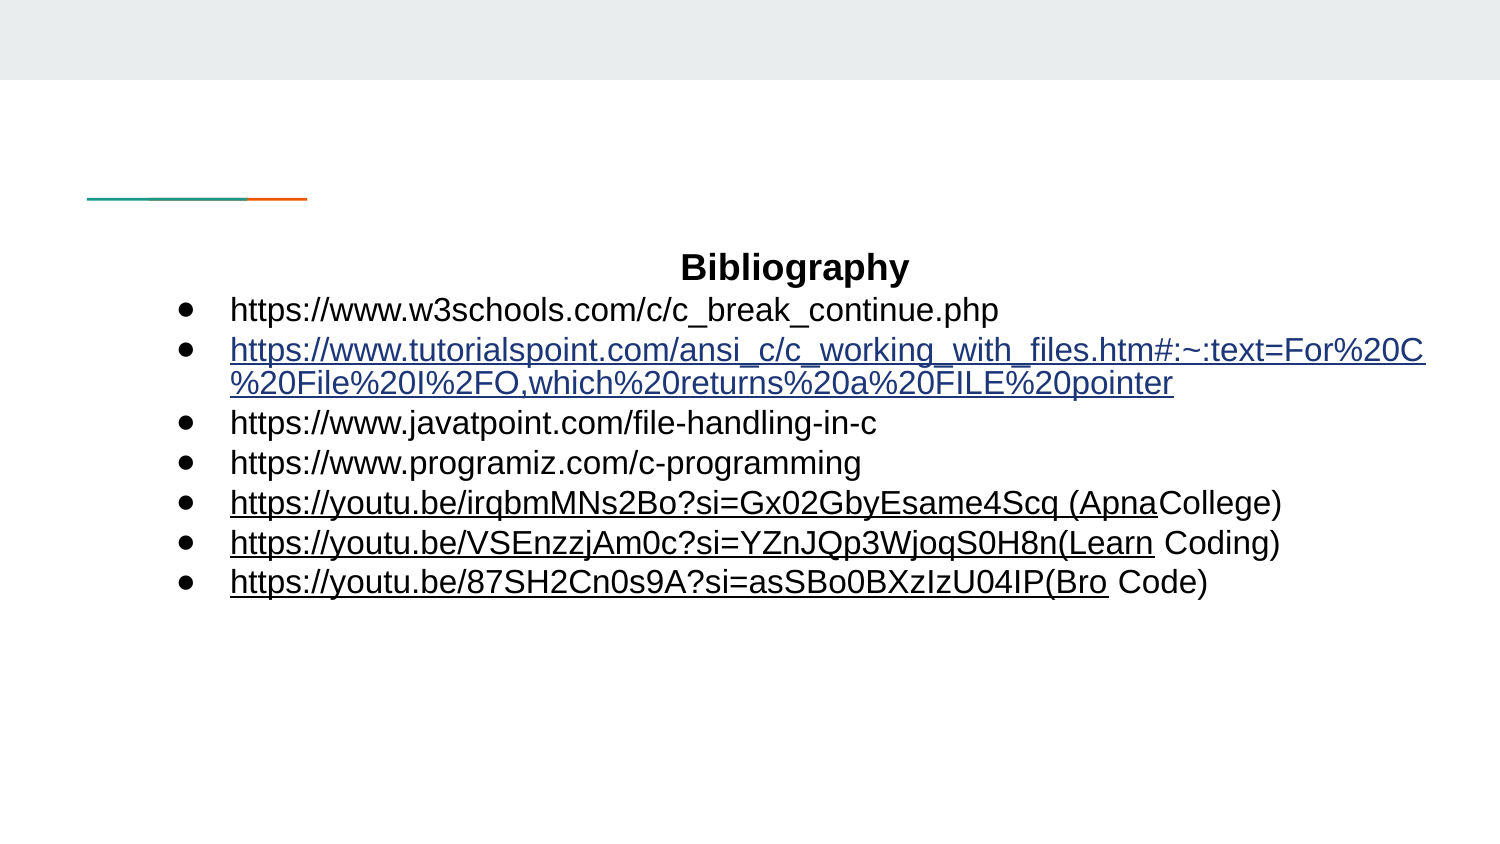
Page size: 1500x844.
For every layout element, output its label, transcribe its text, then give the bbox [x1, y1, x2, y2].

text_box Bibliography https://www.w3schools.com/c/c_break_continue.php https://www.tutorialspoint.com/ansi_c/c_working_with_files.htm#:~:text=For%20C%20File%20I%2FO,which%20returns%20a%20FILE%20pointer https://www.javatpoint.com/file-handling-in-c https://www.programiz.com/c-programming https://youtu.be/irqbmMNs2Bo?si=Gx02GbyEsame4Scq (ApnaCollege) https://youtu.be/VSEnzzjAm0c?si=YZnJQp3WjoqS0H8n(Learn Coding) https://youtu.be/87SH2Cn0s9A?si=asSBo0BXzIzU04IP(Bro Code) [139, 227, 1451, 803]
